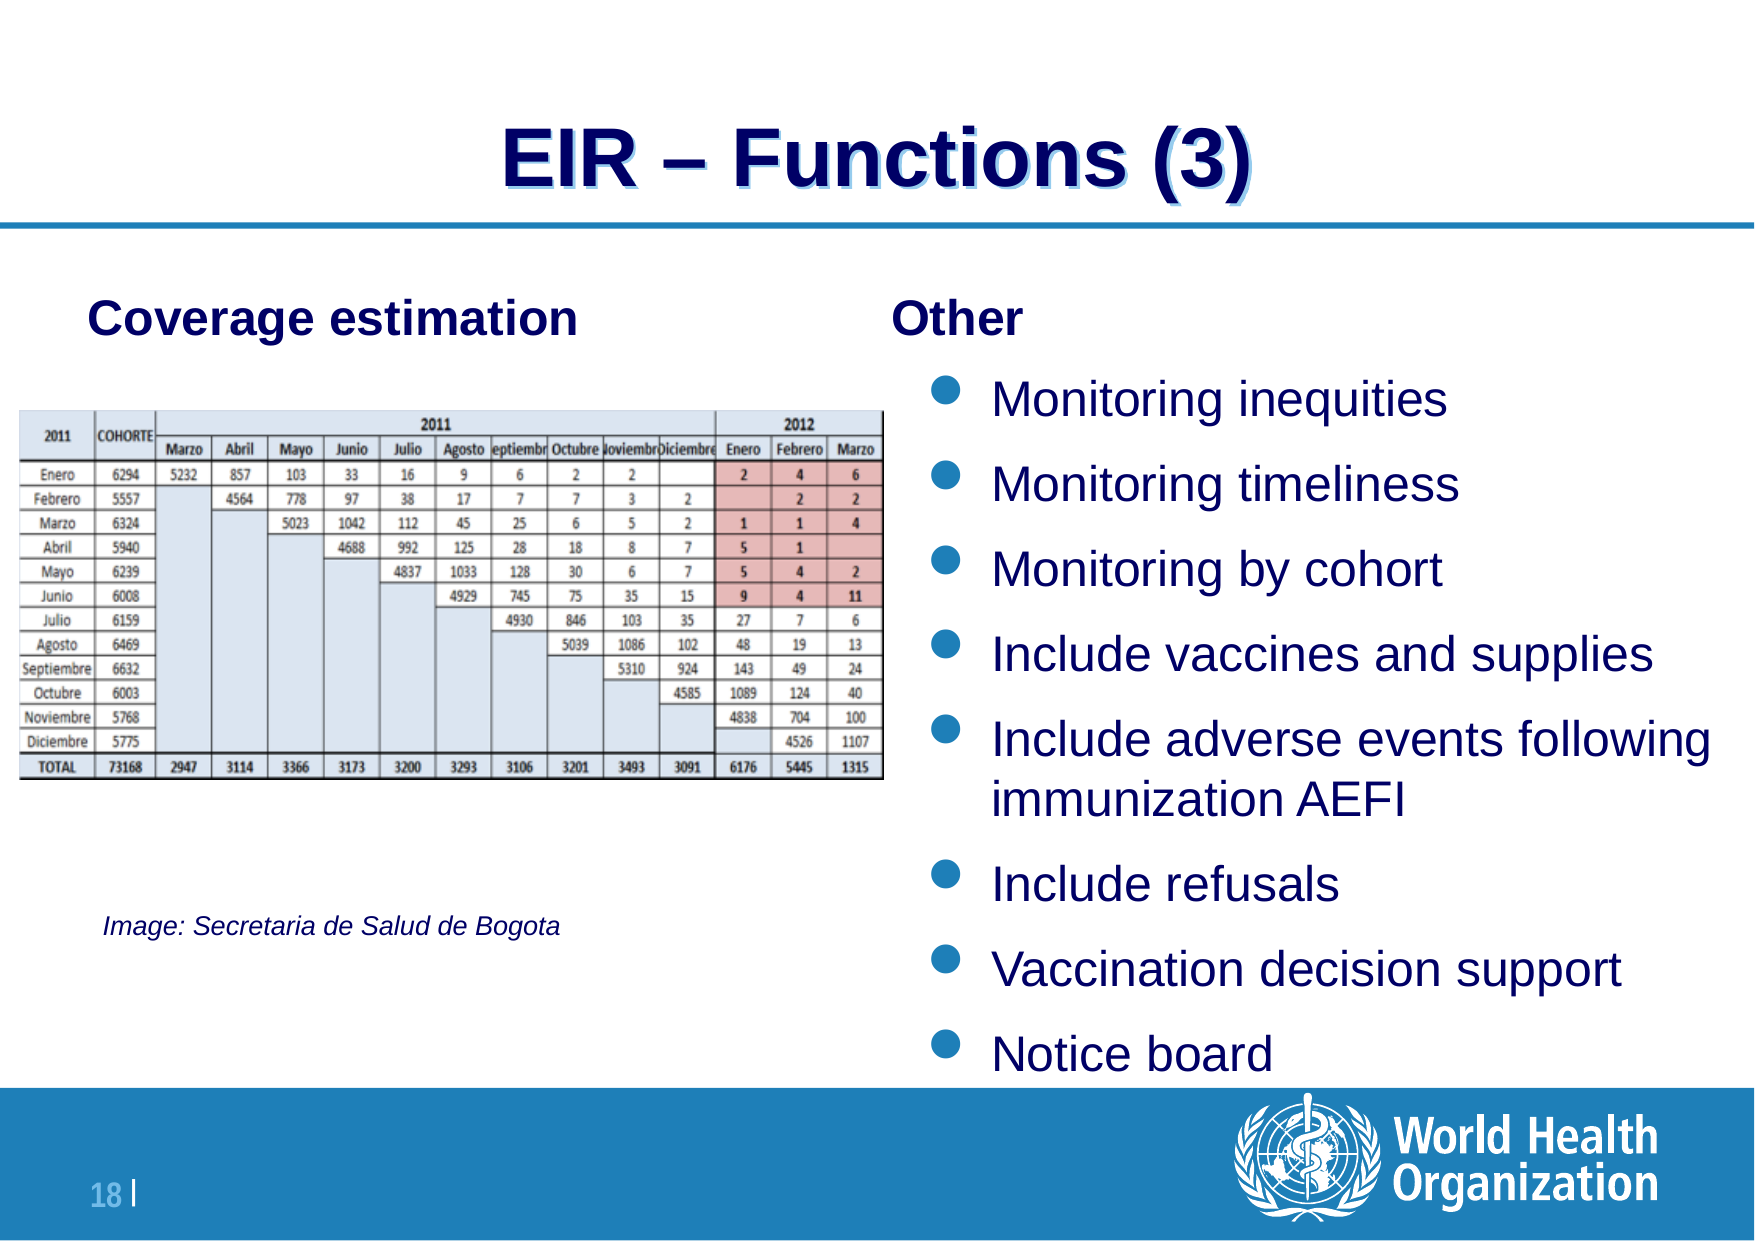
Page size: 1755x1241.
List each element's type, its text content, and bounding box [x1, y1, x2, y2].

text_box Image: Secretaria de Salud de Bogota [87, 901, 576, 949]
list Coverage estimation [87, 229, 863, 346]
title EIR – Functions (3) [87, 49, 1667, 257]
list Monitoring inequities Monitoring timeliness Monitoring by cohort Include vaccines and supplies Include adverse events following immunization AEFI Include refusals Vaccination decision support Notice board [926, 366, 1727, 1082]
list Other [891, 229, 1667, 346]
picture [18, 409, 884, 781]
